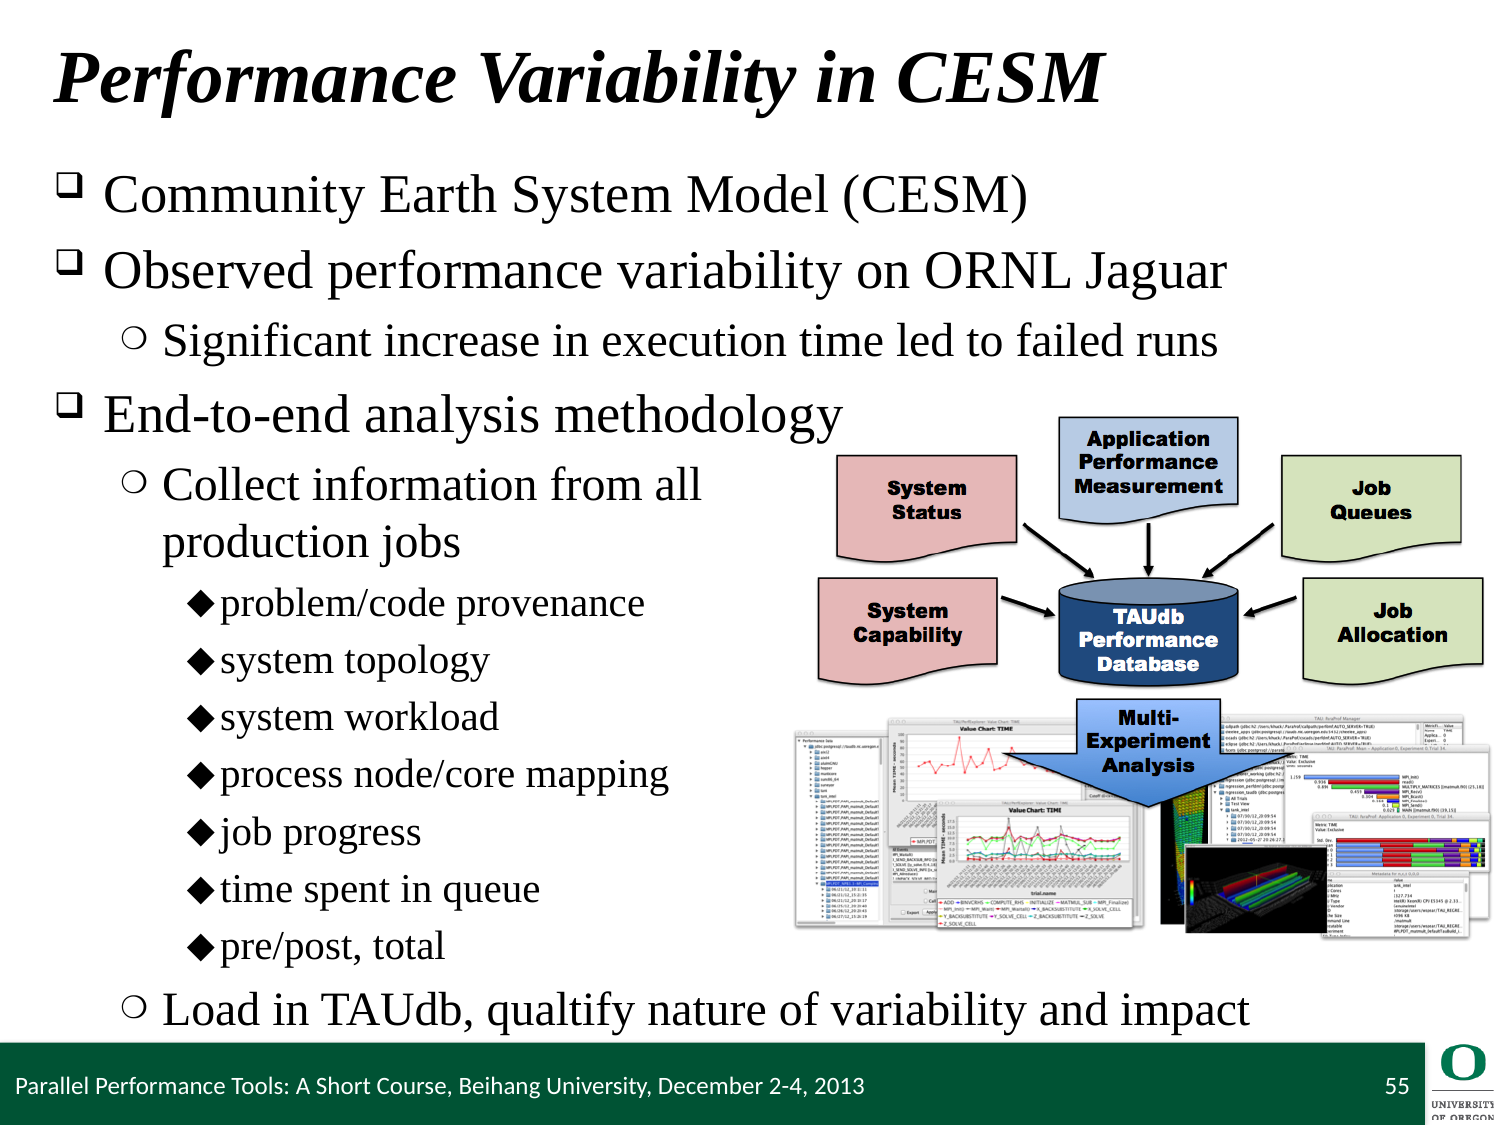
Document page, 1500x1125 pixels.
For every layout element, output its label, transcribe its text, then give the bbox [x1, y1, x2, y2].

footer Parallel Performance Tools: A Short Course, Beihang University, December 2-4, 2013 [0, 1044, 988, 1125]
title Performance Variability in CESM [39, 0, 1500, 145]
slide_number 55 [1074, 1044, 1425, 1125]
picture [793, 412, 1496, 943]
list Community Earth System Model (CESM) Observed performance variability on ORNL Jaguar Significant increase in execution time led to failed runs End-to-end analysis methodology Collect information from all production jobs problem/code provenance system topology system workload process node/core mapping job progress time spent in queue pre/post, total Load in TAUdb, qualtify nature of variability and impact [39, 149, 1500, 1046]
